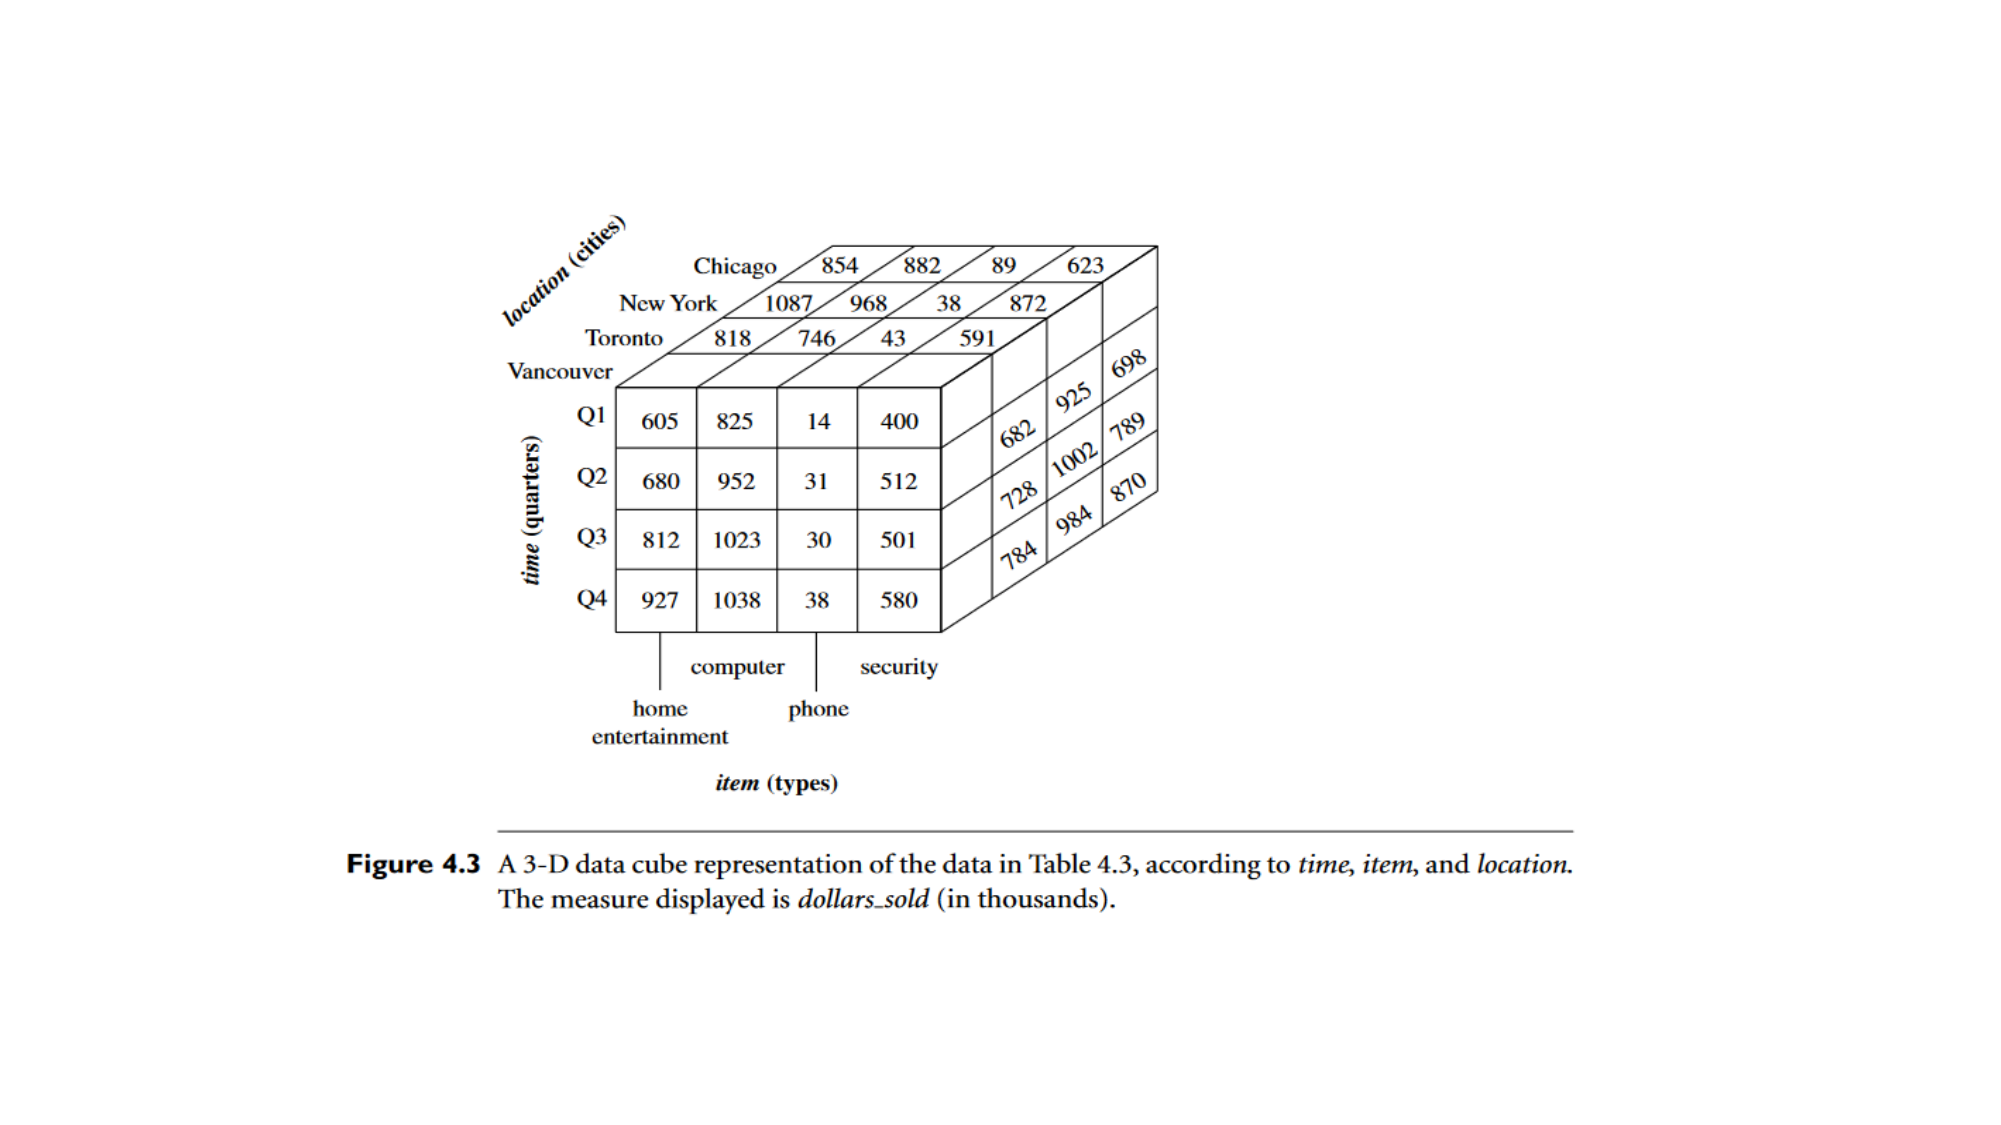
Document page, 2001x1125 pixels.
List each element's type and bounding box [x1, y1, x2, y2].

picture [281, 136, 1637, 968]
